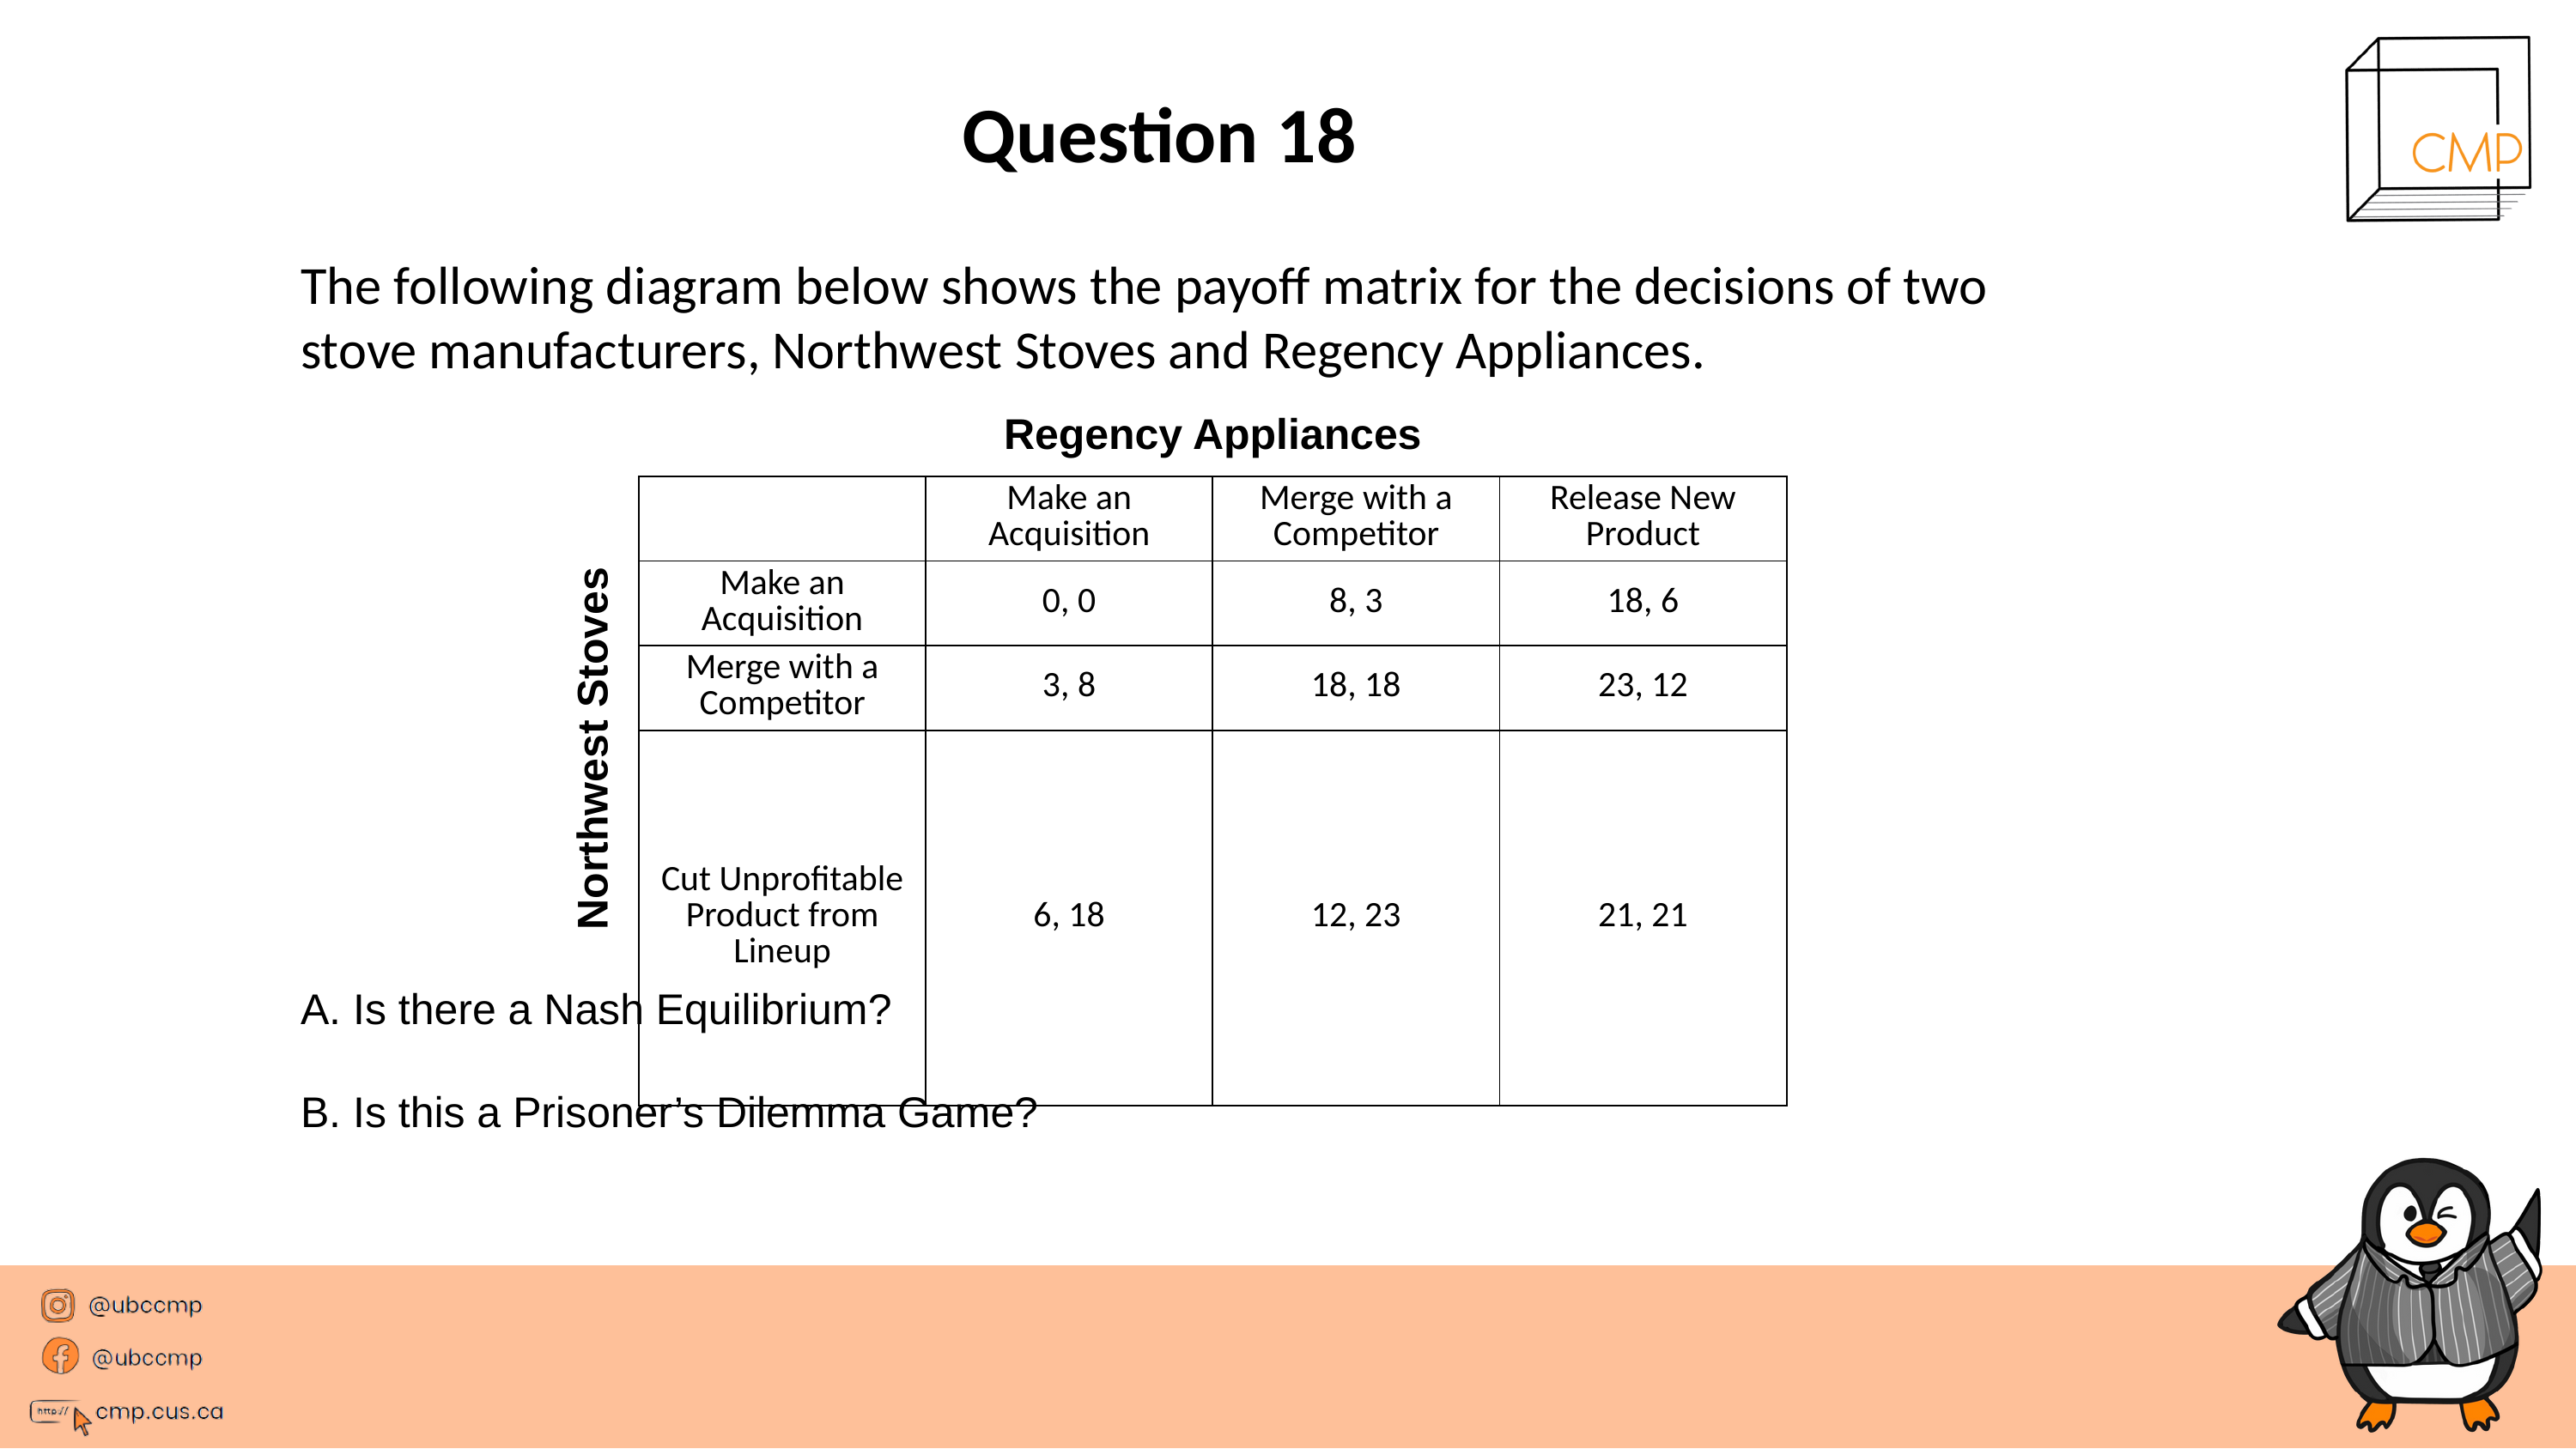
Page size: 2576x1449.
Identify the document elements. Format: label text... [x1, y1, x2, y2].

table_cell Merge with a Competitor [640, 646, 925, 730]
table_cell 6, 18 [927, 731, 1212, 975]
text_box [0, 1245, 2227, 1449]
table_cell 18, 6 [1500, 561, 1786, 645]
table_cell Make an Acquisition [640, 561, 925, 645]
table_cell Make an Acquisition [927, 477, 1212, 561]
table_cell [640, 477, 925, 561]
table_cell 8, 3 [1213, 561, 1499, 645]
table_cell Release New Product [1500, 477, 1786, 561]
table_cell 3, 8 [927, 646, 1212, 730]
table_cell Merge with a Competitor [1213, 477, 1499, 561]
table_header Regency Appliances [639, 391, 1787, 476]
table_cell Cut Unprofitable Product from Lineup [640, 731, 925, 975]
text_box The following diagram below shows the payoff matrix for the decisions of two stove manufacturers, Northwest Stoves and Regency Appliances. [269, 245, 2080, 431]
table_cell 18, 18 [1213, 646, 1499, 730]
table_cell 23, 12 [1500, 646, 1786, 730]
picture [2233, 0, 2576, 337]
table_cell 12, 23 [1213, 731, 1499, 975]
table_cell 0, 0 [927, 561, 1212, 645]
picture [2232, 1003, 2576, 1449]
text_box A. Is there a Nash Equilibrium? B. Is this a Prisoner’s Dilemma Game? [269, 975, 1592, 1143]
table_header Northwest Stoves [562, 391, 639, 975]
text_box Question 18 [570, 50, 1730, 212]
table_cell 21, 21 [1500, 731, 1786, 1105]
picture [15, 1276, 258, 1442]
